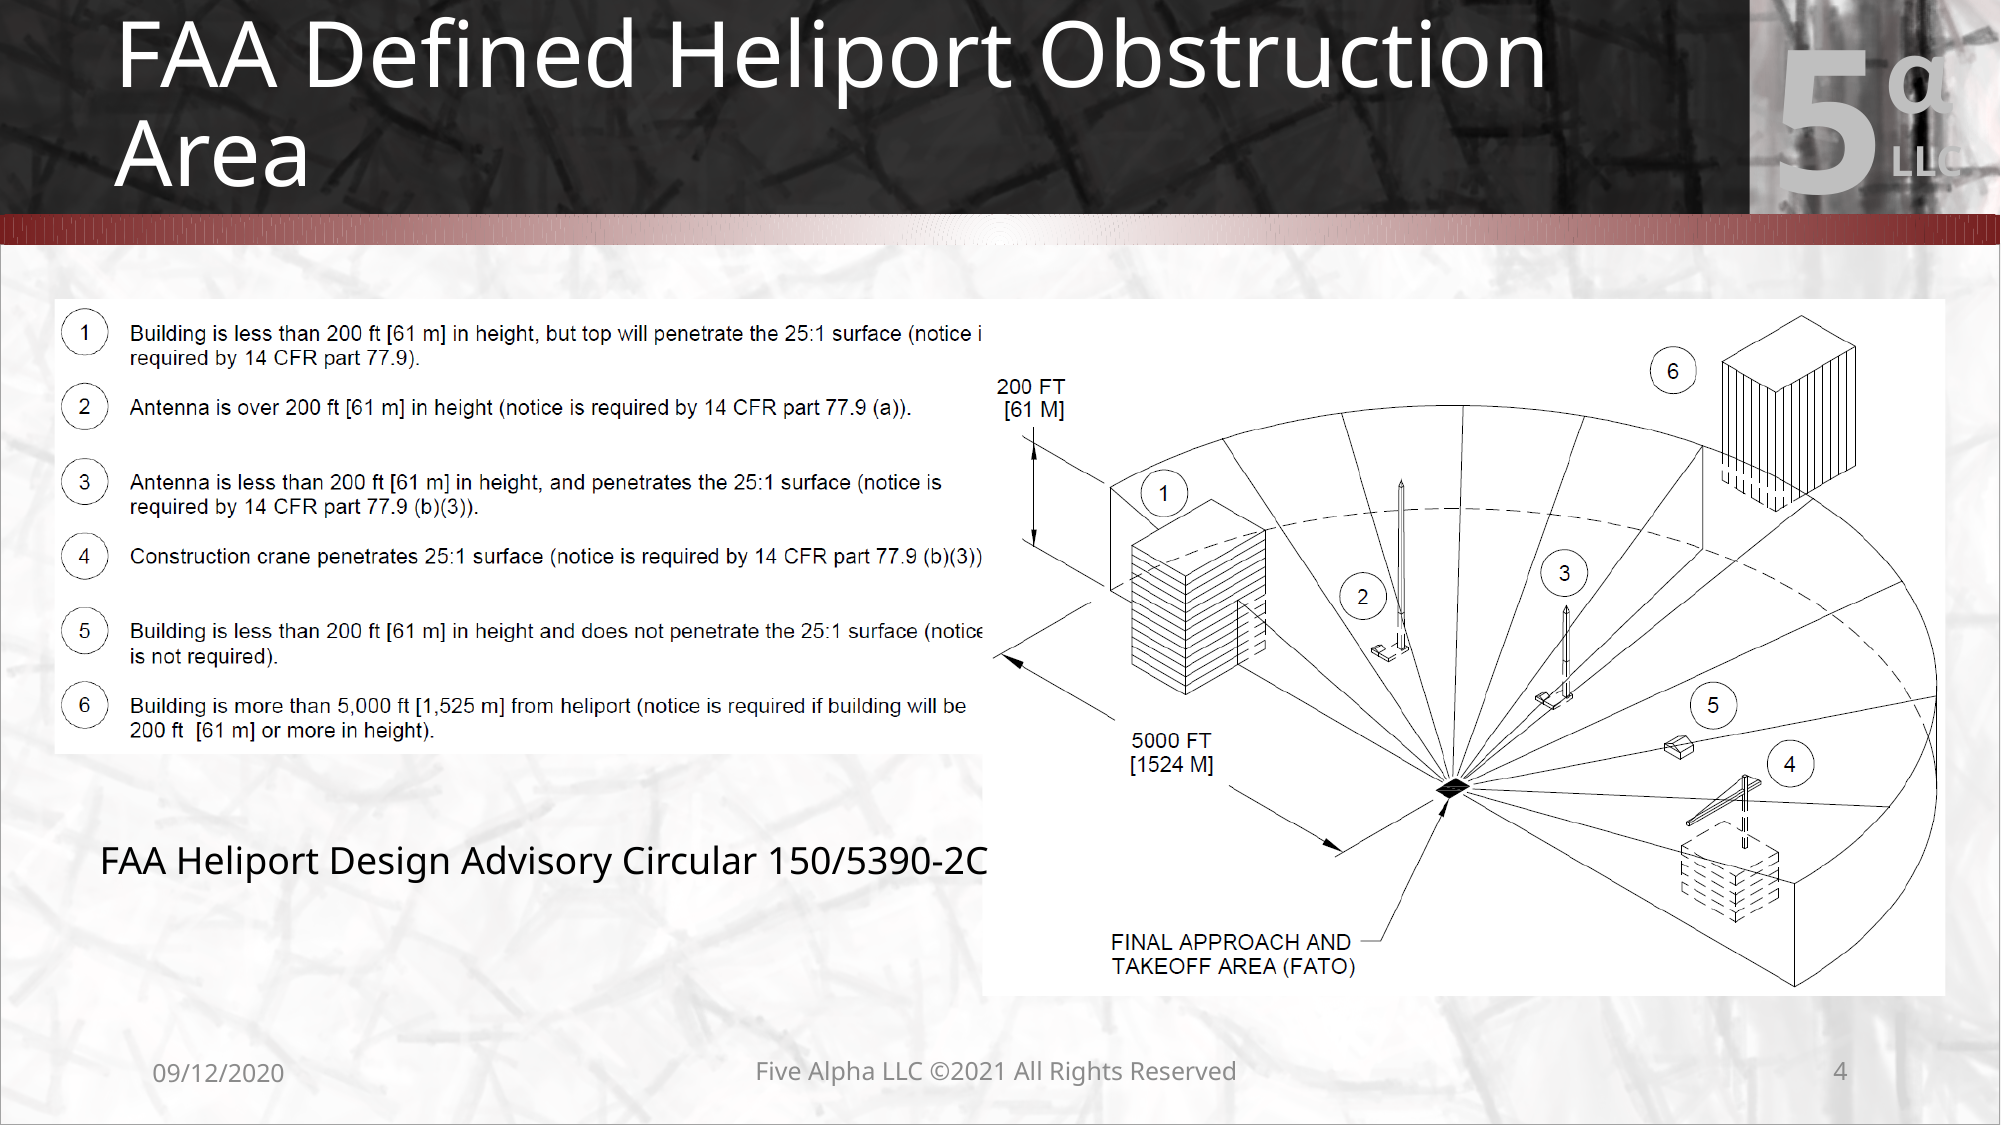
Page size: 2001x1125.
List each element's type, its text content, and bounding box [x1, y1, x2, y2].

text_box FAA Heliport Design Advisory Circular 150/5390-2C [84, 829, 982, 890]
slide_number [137, 1042, 588, 1103]
slide_number 4 [1412, 1042, 1863, 1103]
title FAA Defined Heliport Obstruction Area [99, 22, 1750, 193]
picture [982, 298, 1946, 996]
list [54, 298, 982, 754]
picture [0, 0, 2000, 214]
footer Five Alpha LLC ©2021 All Rights Reserved [662, 1042, 1338, 1103]
